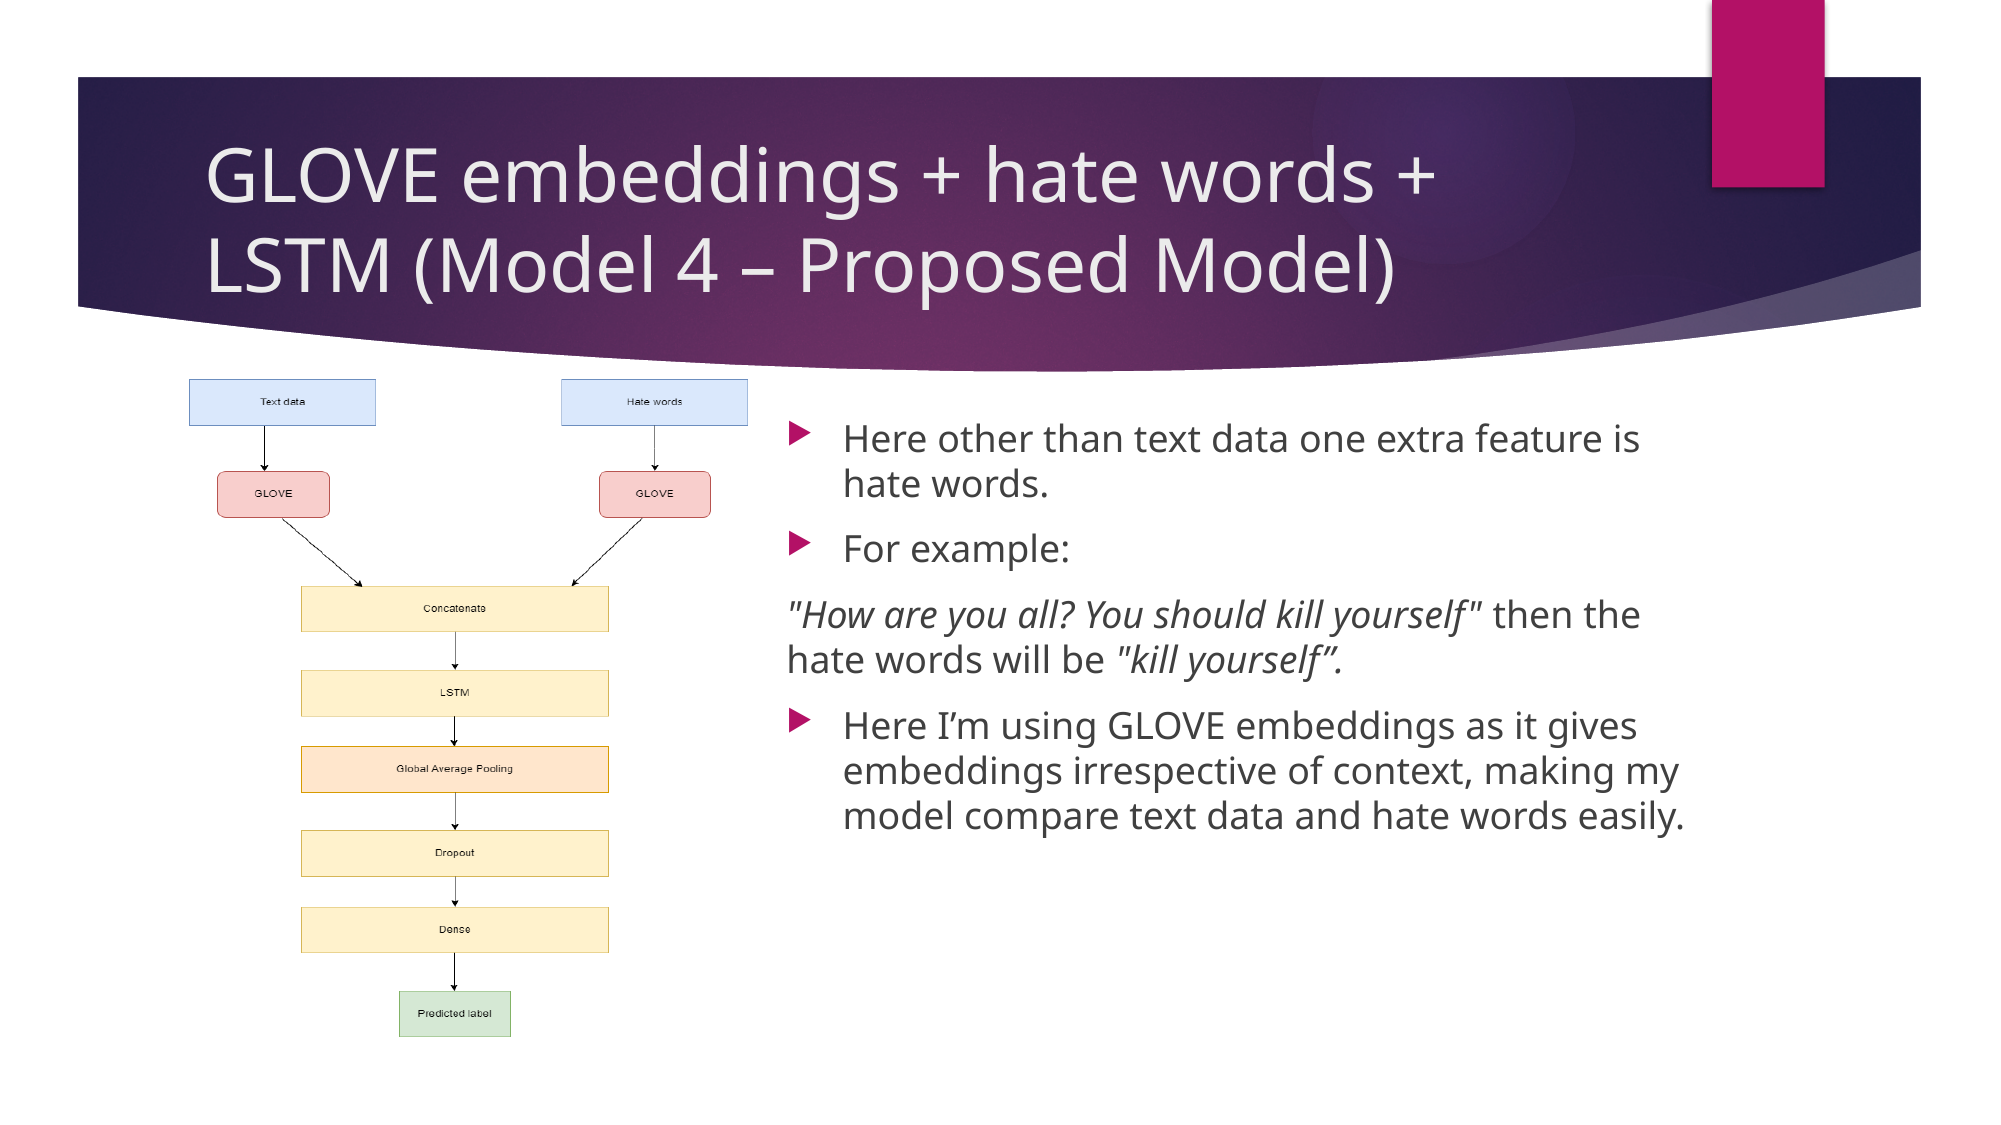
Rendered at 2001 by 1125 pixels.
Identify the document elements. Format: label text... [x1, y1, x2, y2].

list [189, 379, 748, 1037]
list Here other than text data one extra feature is hate words. For example: "How are you all? You should kill yourself" then the hate words will be "kill yourself”. Here I’m using GLOVE embeddings as it gives embeddings irrespective of context, making my model compare text data and hate words easily. [771, 407, 1739, 970]
title GLOVE embeddings + hate words + LSTM (Model 4 – Proposed Model) [189, 159, 1627, 276]
